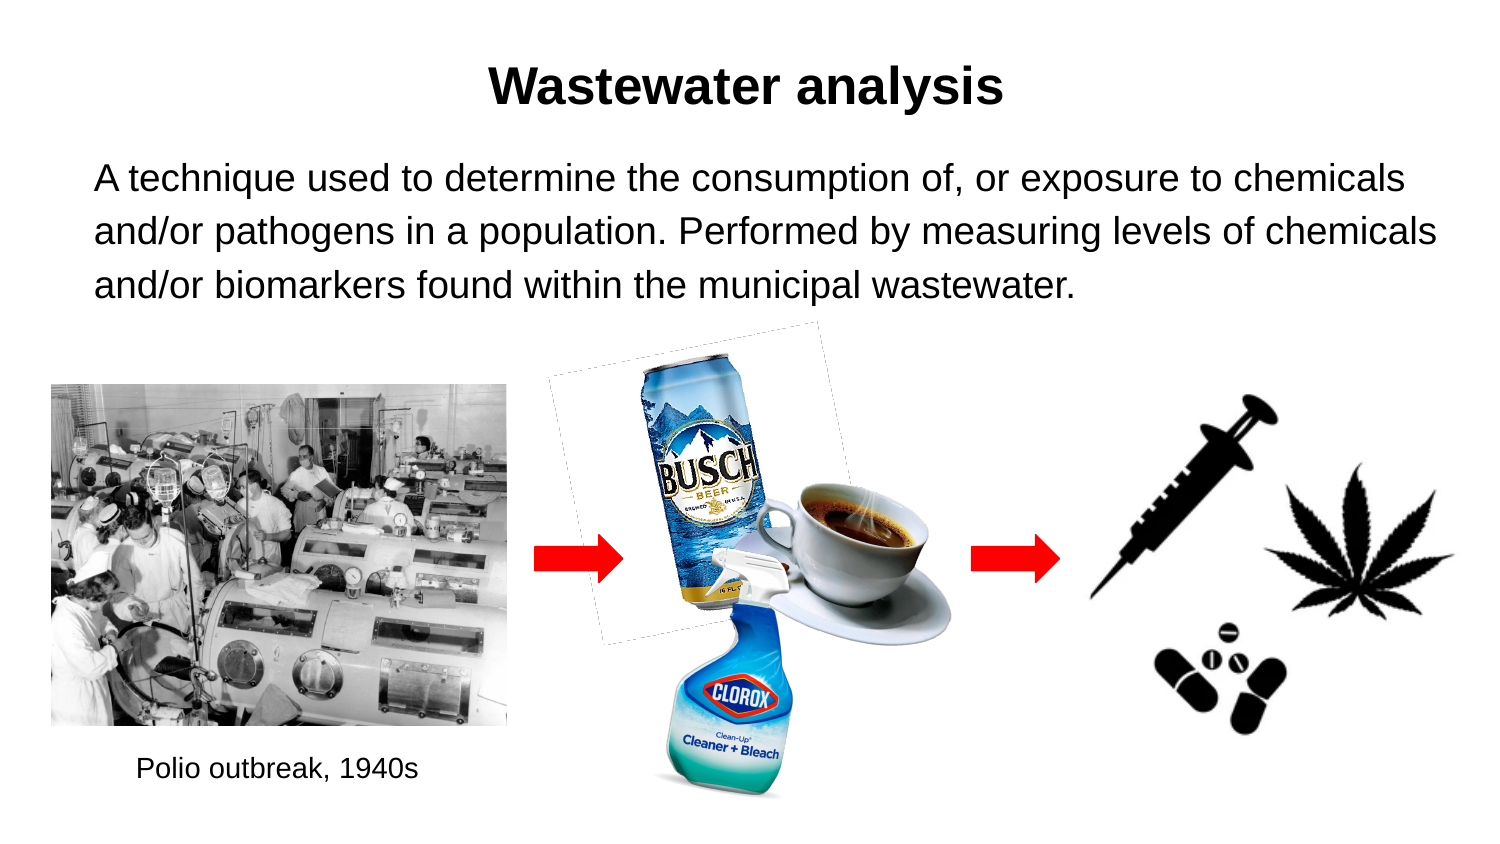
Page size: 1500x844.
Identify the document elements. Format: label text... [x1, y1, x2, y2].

list A technique used to determine the consumption of, or exposure to chemicals and/or pathogens in a population. Performed by measuring levels of chemicals and/or biomarkers found within the municipal wastewater. [79, 130, 1477, 236]
text_box [534, 546, 568, 571]
picture [50, 383, 507, 726]
text_box Polio outbreak, 1940s [120, 735, 437, 800]
picture [1066, 357, 1474, 753]
title Wastewater analysis [473, 36, 1104, 130]
text_box [979, 534, 1060, 583]
picture [549, 321, 1008, 813]
